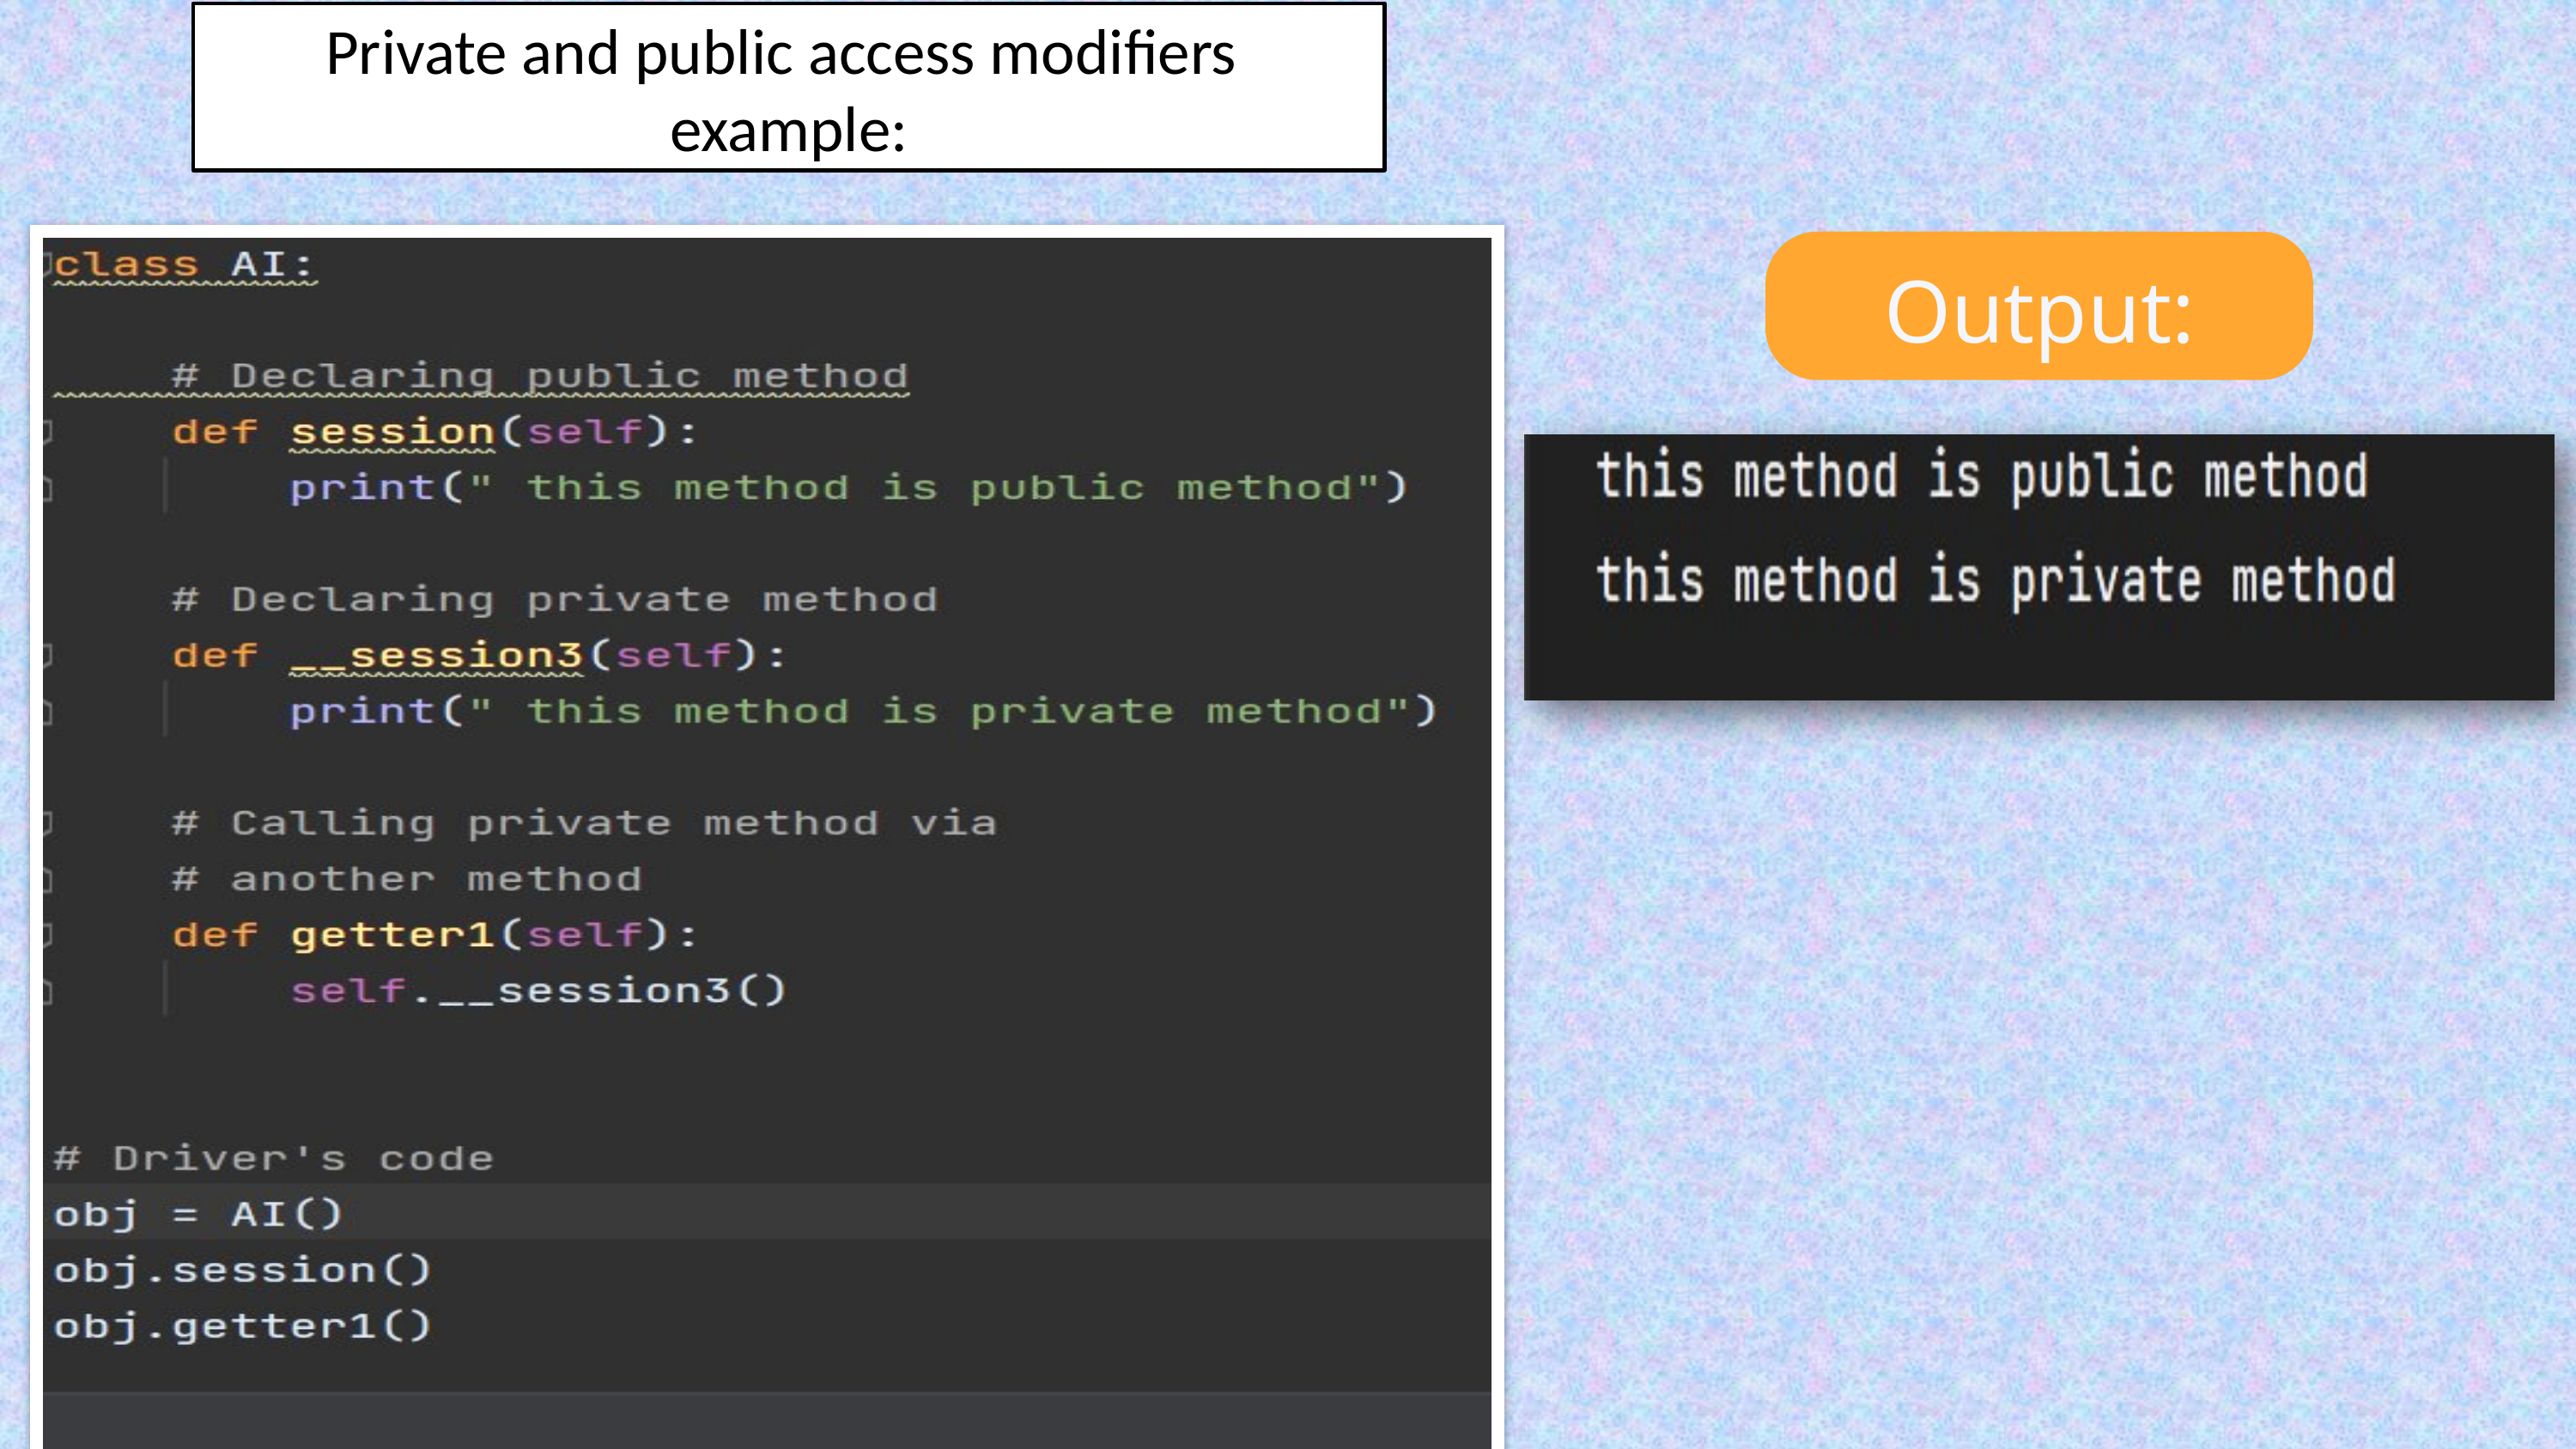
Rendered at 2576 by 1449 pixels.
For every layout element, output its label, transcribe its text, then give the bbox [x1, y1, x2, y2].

picture [0, 0, 2576, 1449]
picture [42, 237, 1492, 1449]
text_box Output: [1763, 229, 2315, 382]
text_box Private and public access modifiers example: [191, 2, 1387, 173]
